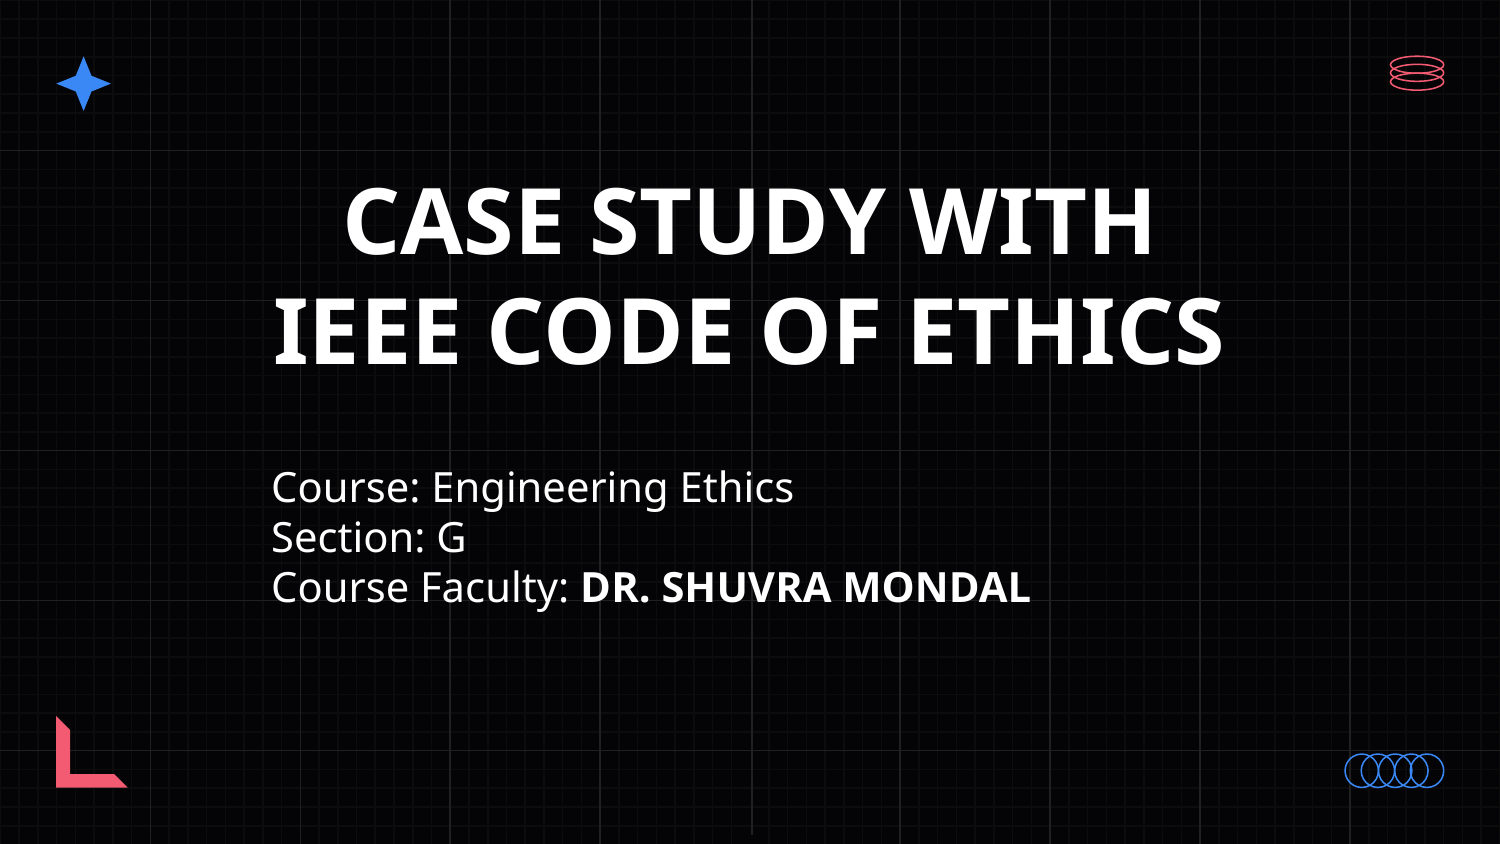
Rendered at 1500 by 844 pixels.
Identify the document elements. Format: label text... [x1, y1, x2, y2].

subtitle Course: Engineering Ethics Section: G Course Faculty: DR. SHUVRA MONDAL [256, 445, 1053, 680]
title CASE STUDY WITH IEEE CODE OF ETHICS [256, 50, 1244, 398]
